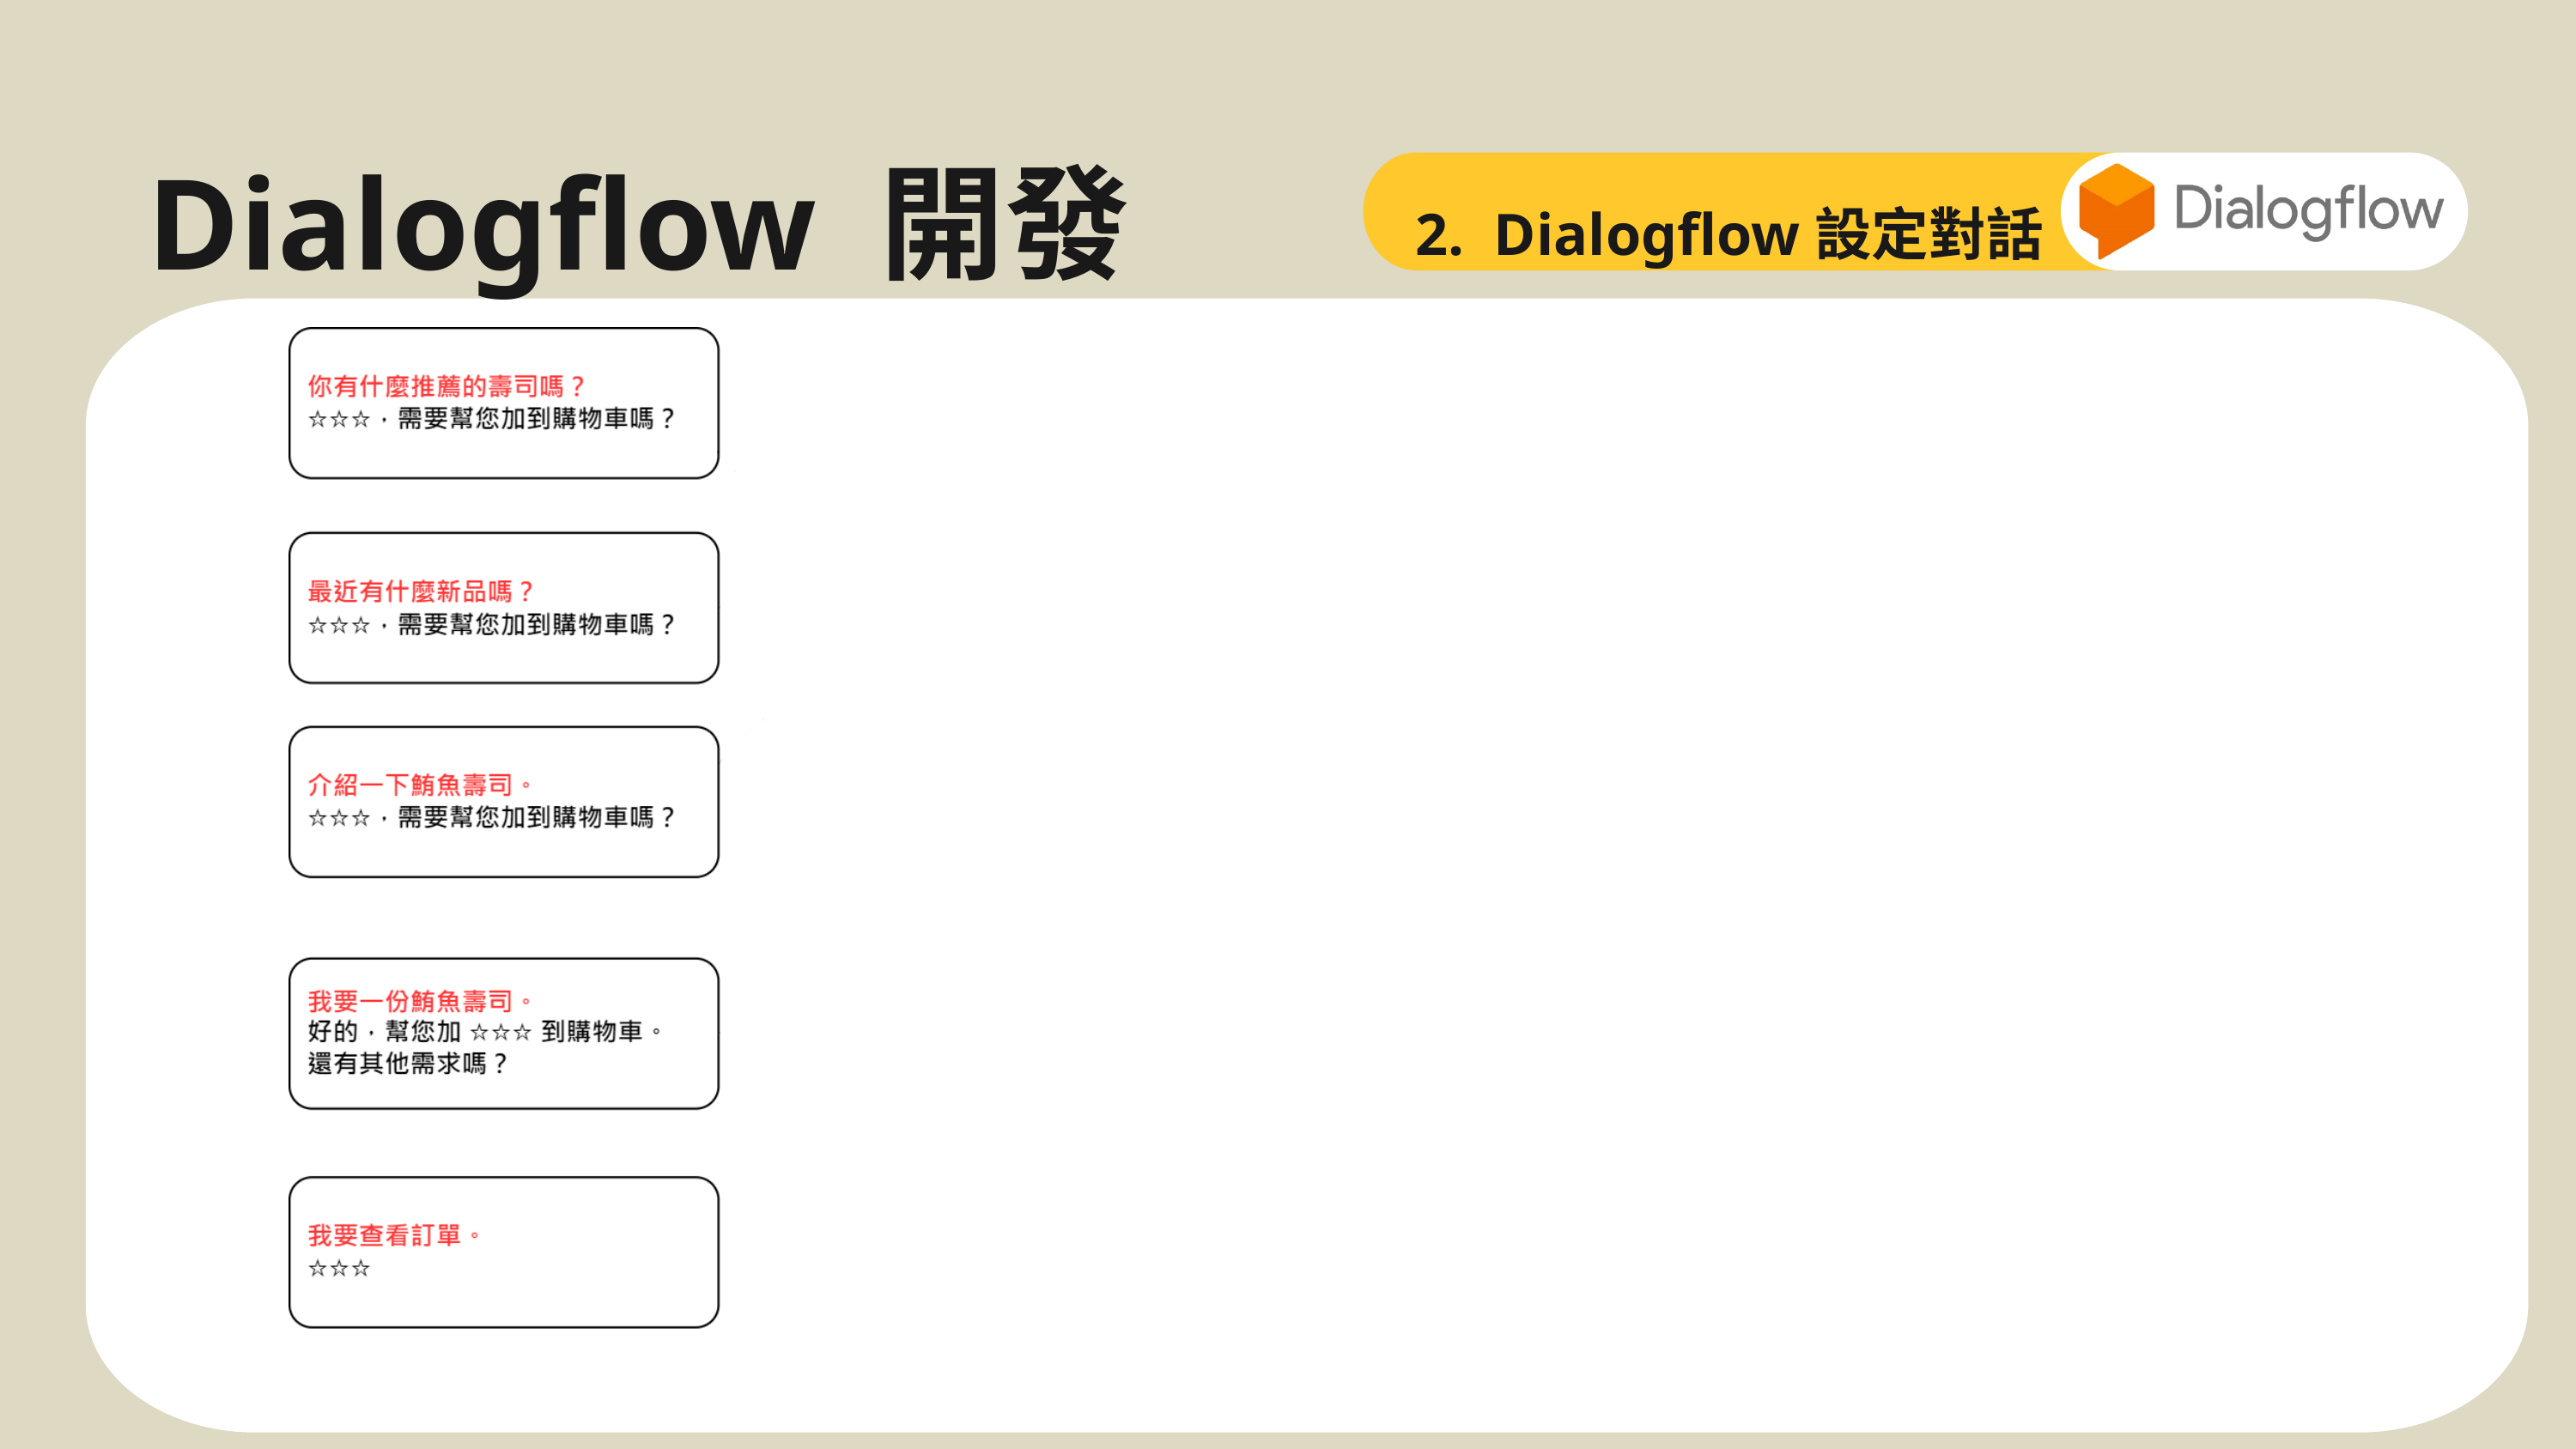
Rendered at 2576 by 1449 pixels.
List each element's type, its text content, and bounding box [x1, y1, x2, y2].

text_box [1363, 152, 2171, 324]
picture [2060, 152, 2469, 271]
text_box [85, 298, 2529, 1433]
text_box Dialogflow 開發 [147, 144, 2008, 294]
picture [288, 326, 2351, 1403]
